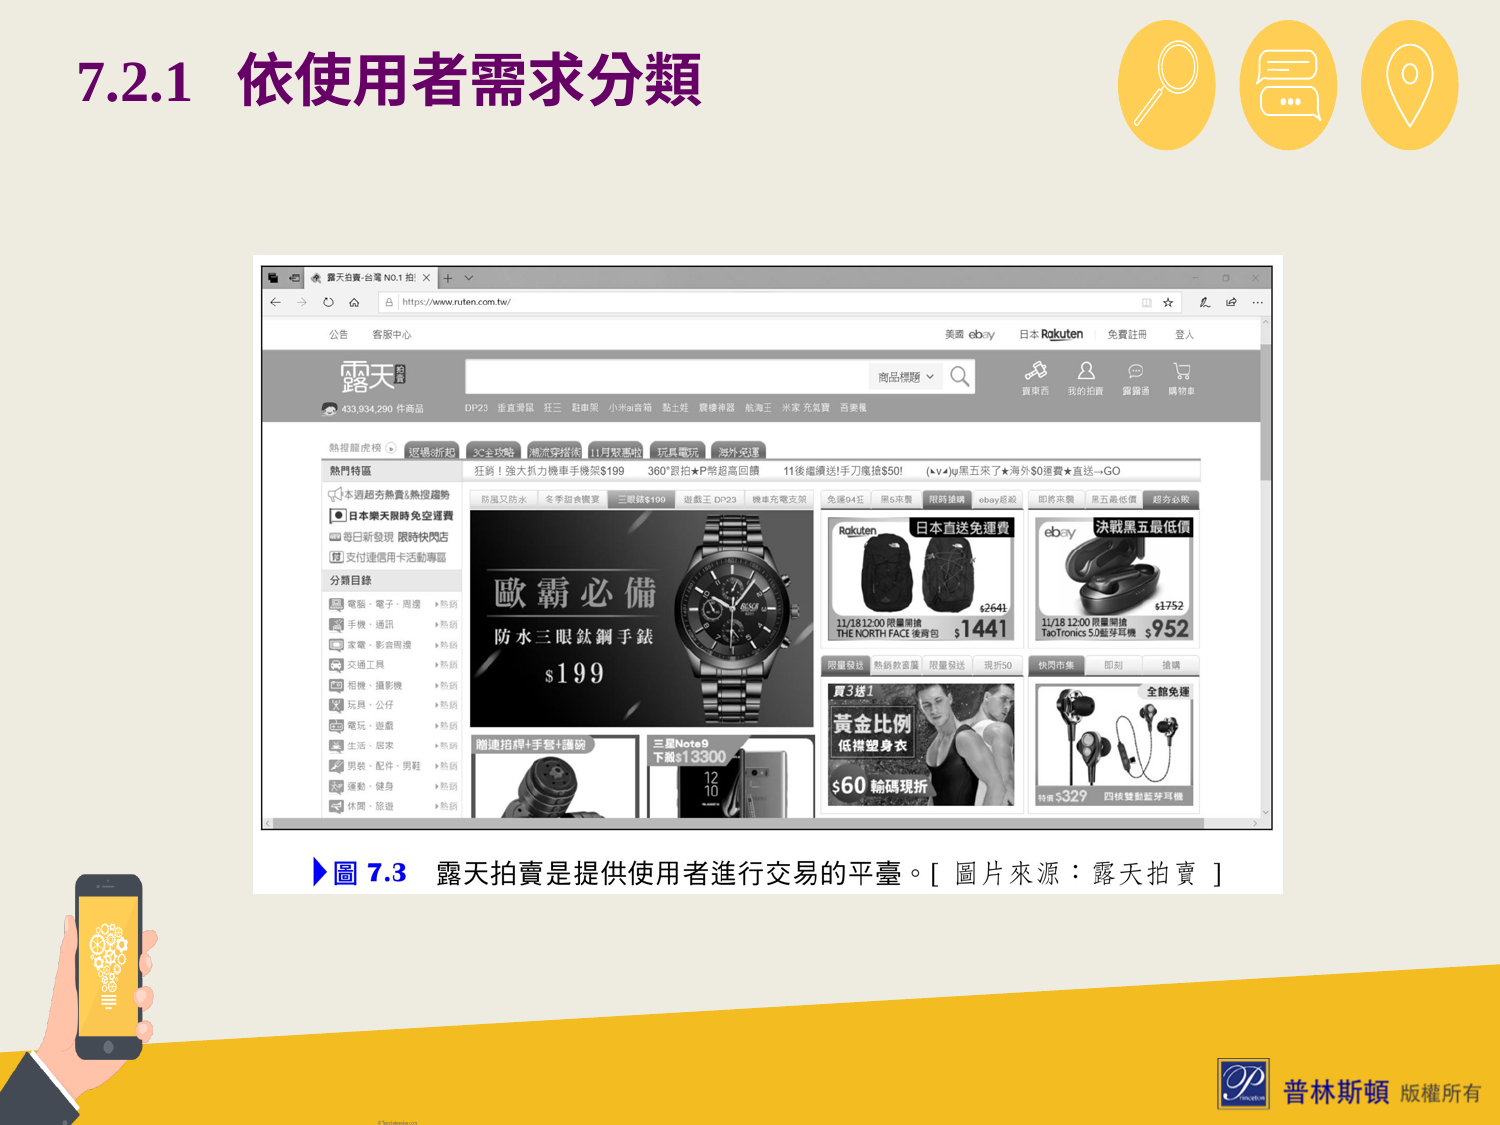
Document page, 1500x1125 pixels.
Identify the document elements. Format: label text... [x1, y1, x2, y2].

picture [0, 255, 1284, 1125]
picture [1217, 1058, 1500, 1125]
title 7.2.1 依使用者需求分類 [76, 19, 1459, 114]
